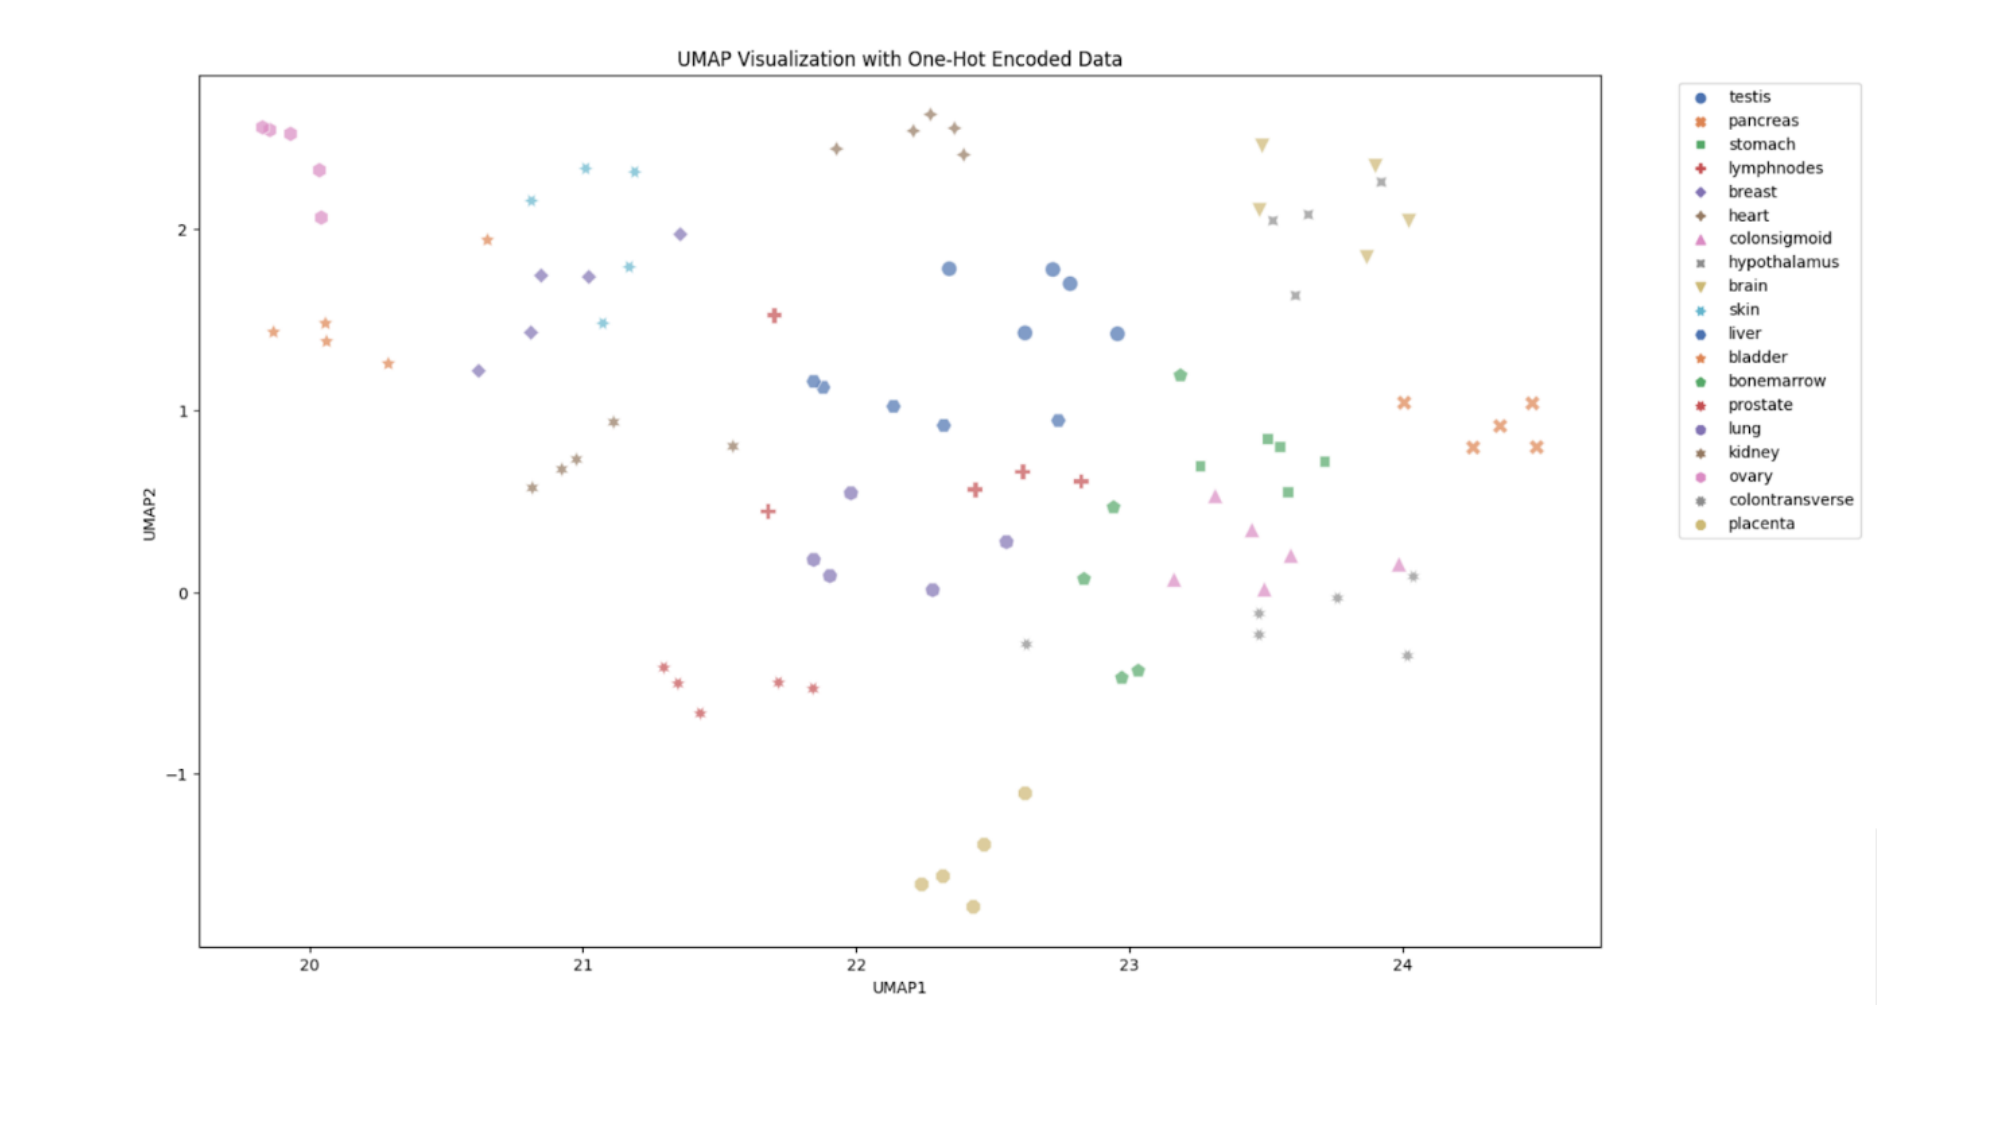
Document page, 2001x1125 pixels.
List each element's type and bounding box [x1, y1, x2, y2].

picture [122, 41, 1878, 1005]
